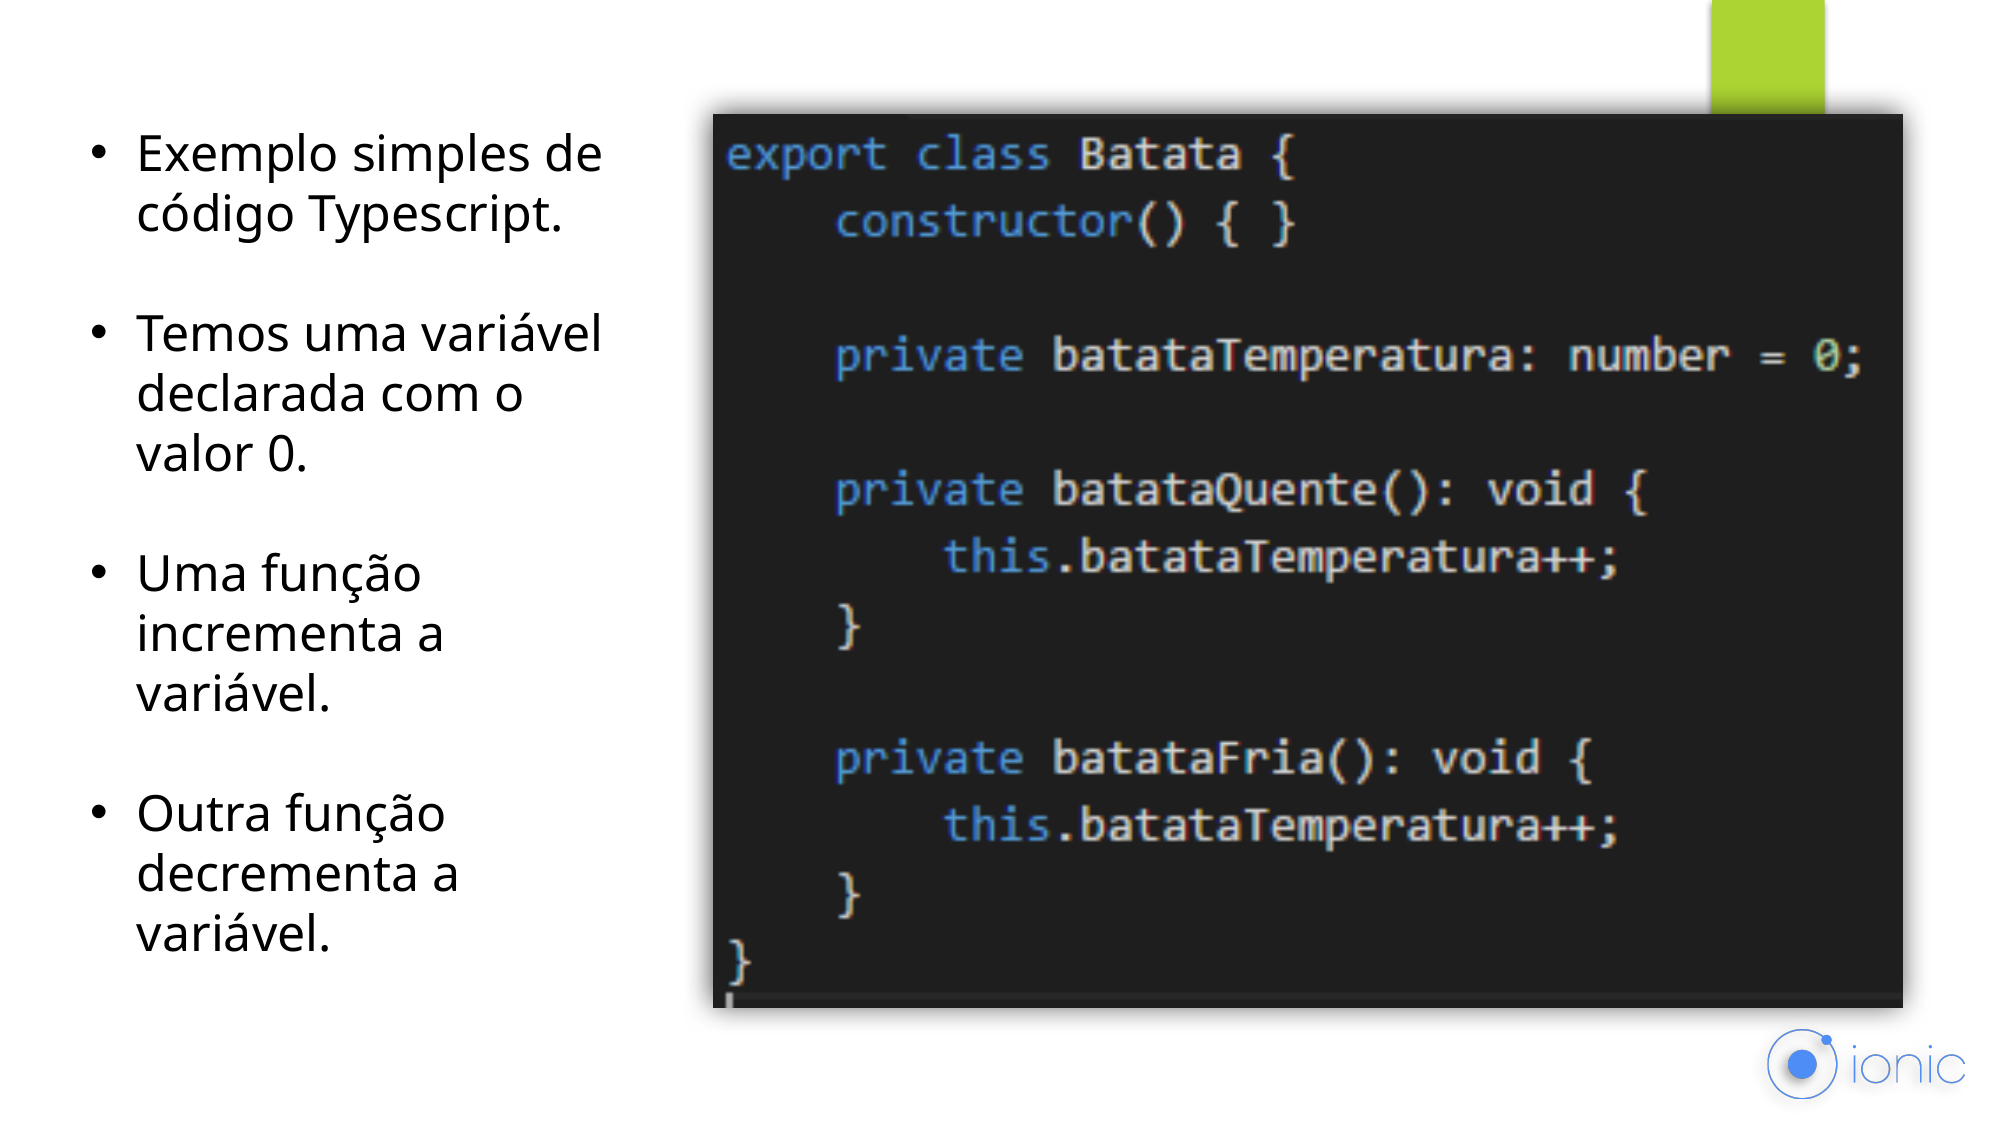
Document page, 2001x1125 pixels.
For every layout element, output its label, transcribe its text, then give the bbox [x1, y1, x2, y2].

picture [1765, 1027, 1967, 1100]
text_box Exemplo simples de código Typescript. Temos uma variável declarada com o valor 0. Uma função incrementa a variável. Outra função decrementa a variável. [75, 114, 656, 969]
picture [712, 113, 1904, 1008]
